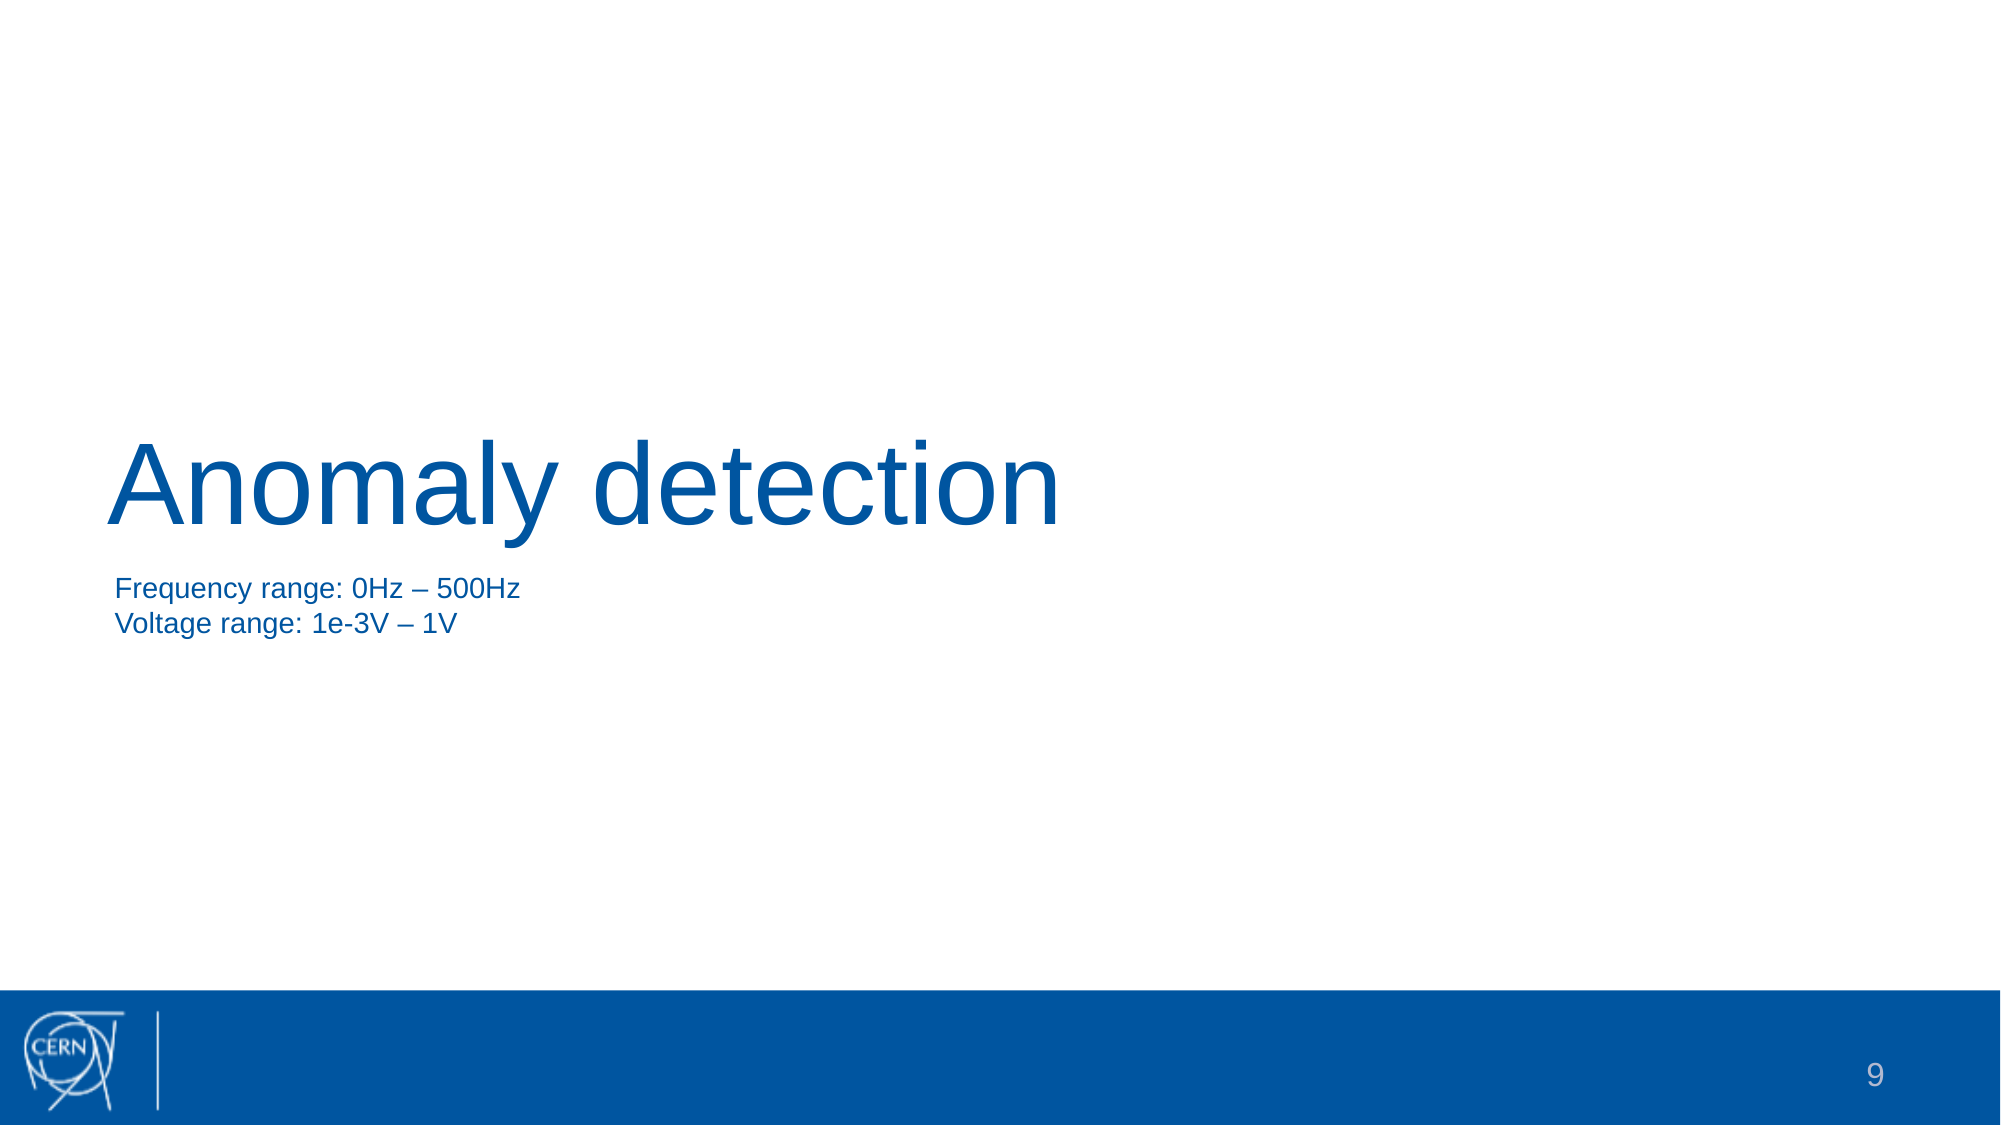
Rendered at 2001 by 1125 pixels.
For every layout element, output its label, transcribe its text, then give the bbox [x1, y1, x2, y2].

title Anomaly detection [99, 401, 1900, 556]
slide_number 9 [1790, 1042, 1900, 1103]
text_box Frequency range: 0Hz – 500Hz Voltage range: 1e-3V – 1V [99, 562, 746, 648]
